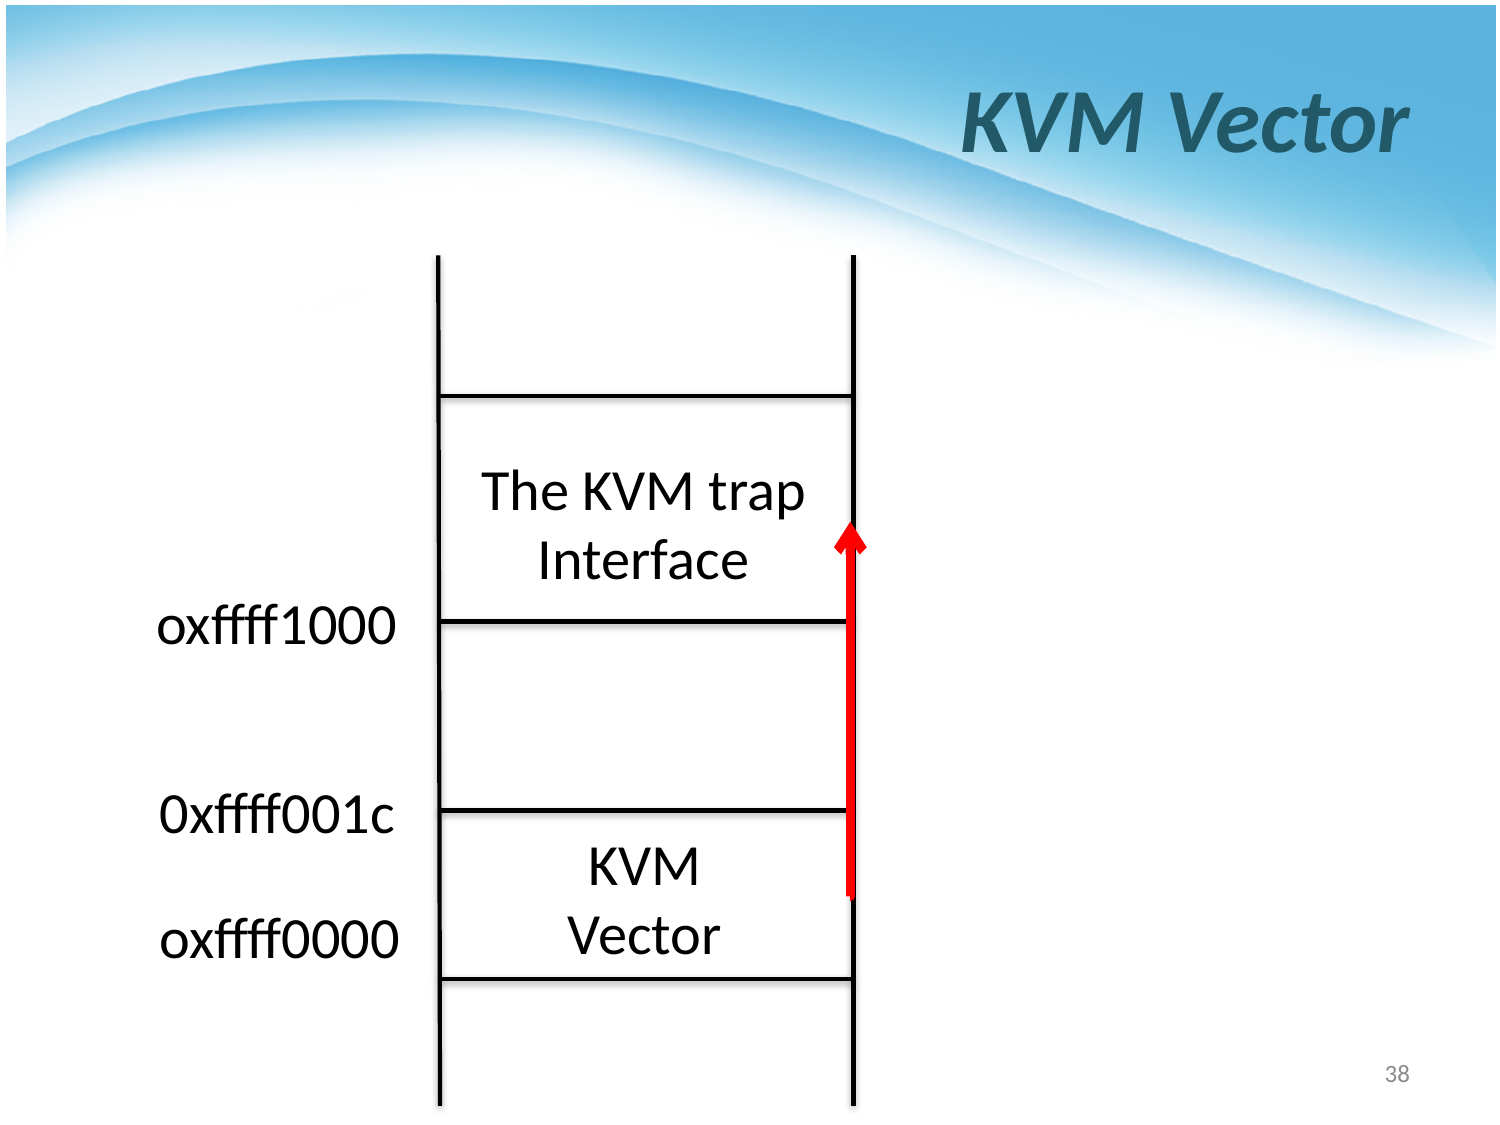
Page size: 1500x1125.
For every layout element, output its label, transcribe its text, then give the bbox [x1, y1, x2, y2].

text_box oxffff0000 [144, 893, 431, 978]
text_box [437, 986, 441, 1107]
title KVM Vector [75, 45, 1425, 188]
picture [0, 0, 1500, 1125]
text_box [437, 810, 854, 980]
text_box 0xffff001c [144, 767, 432, 853]
text_box The KVM trap Interface [446, 444, 849, 599]
slide_number 38 [1074, 1042, 1425, 1103]
text_box oxffff1000 [141, 578, 432, 664]
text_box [437, 255, 441, 809]
